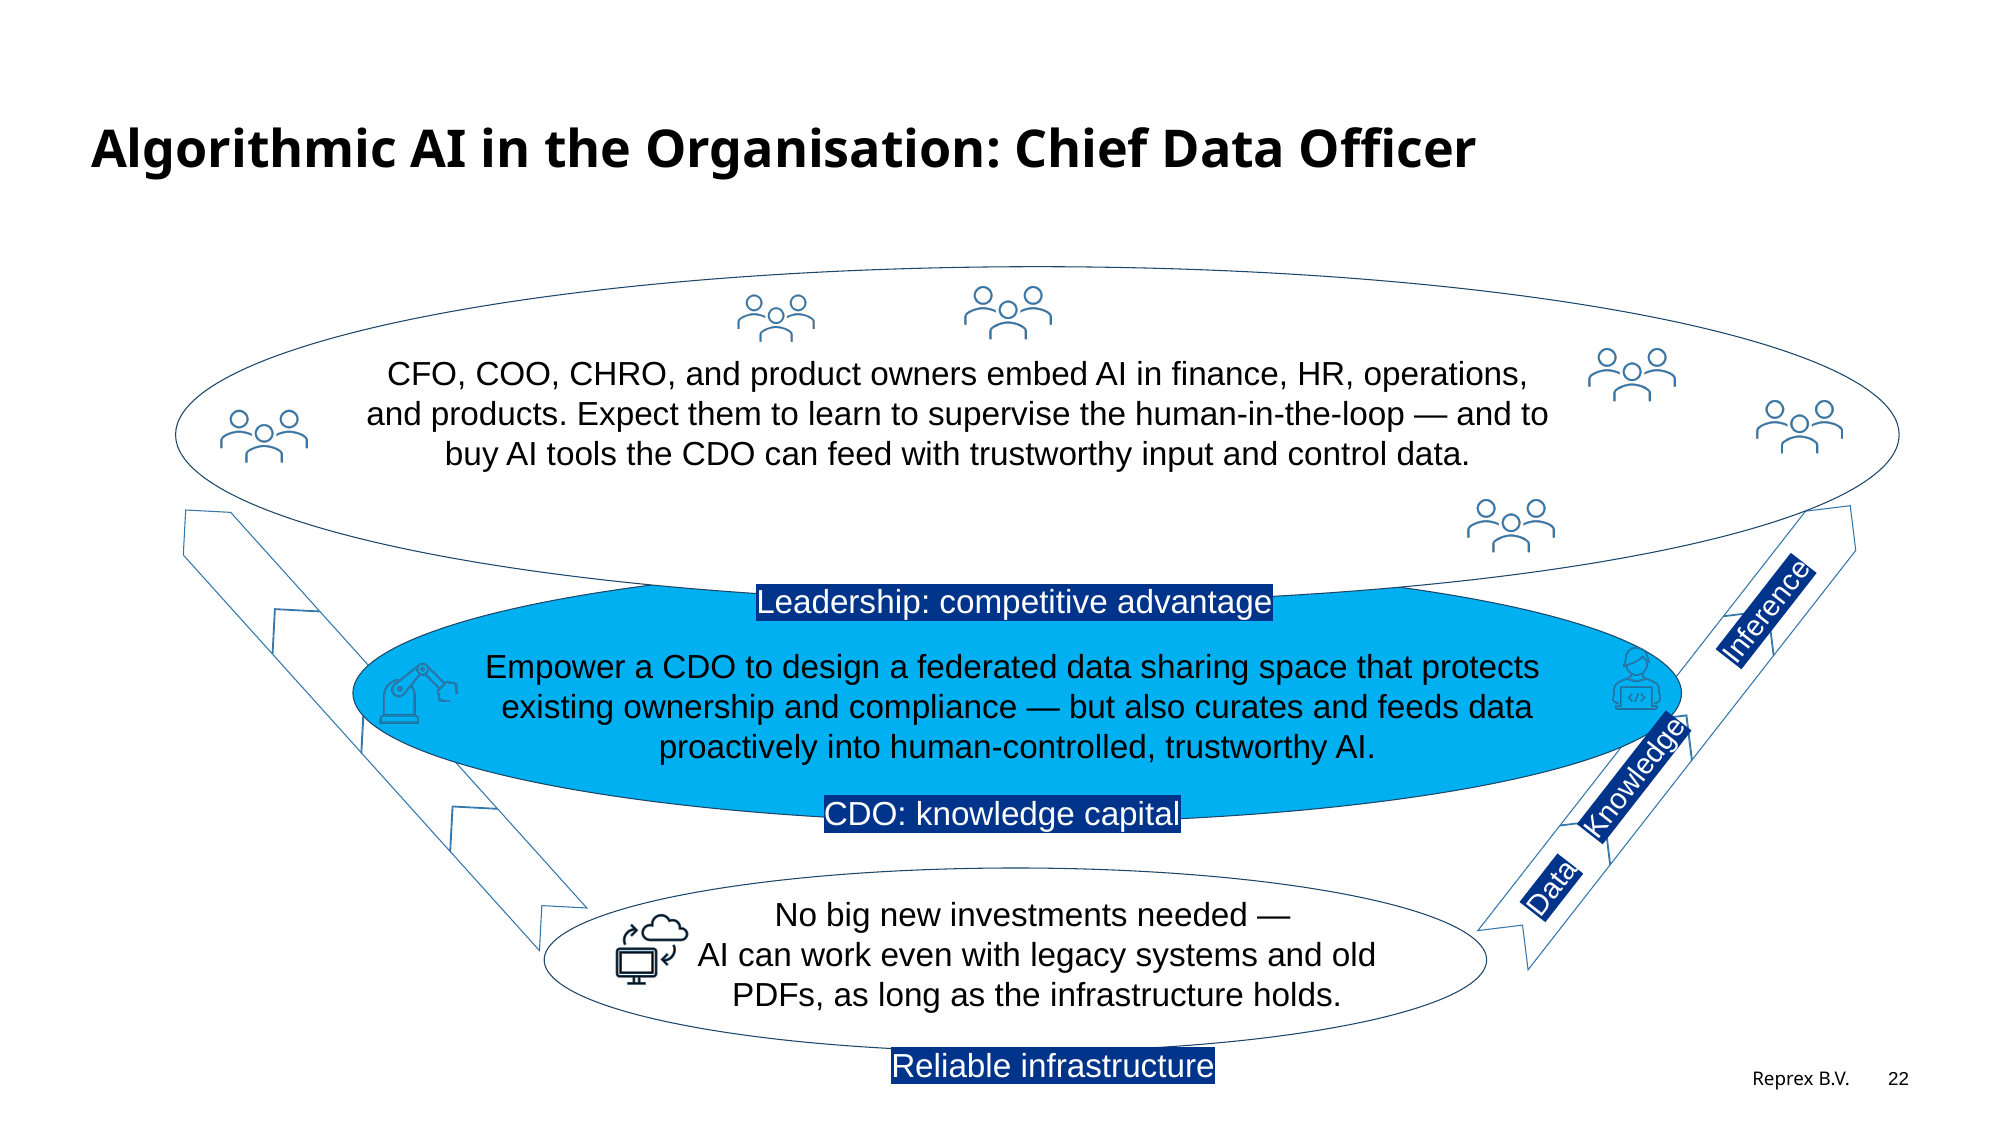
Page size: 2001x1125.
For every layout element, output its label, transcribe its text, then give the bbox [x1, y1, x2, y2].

picture [1749, 377, 1850, 477]
title Algorithmic AI in the Organisation: Chief Data Officer [91, 58, 1909, 179]
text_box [175, 263, 1900, 1102]
picture [214, 386, 314, 487]
